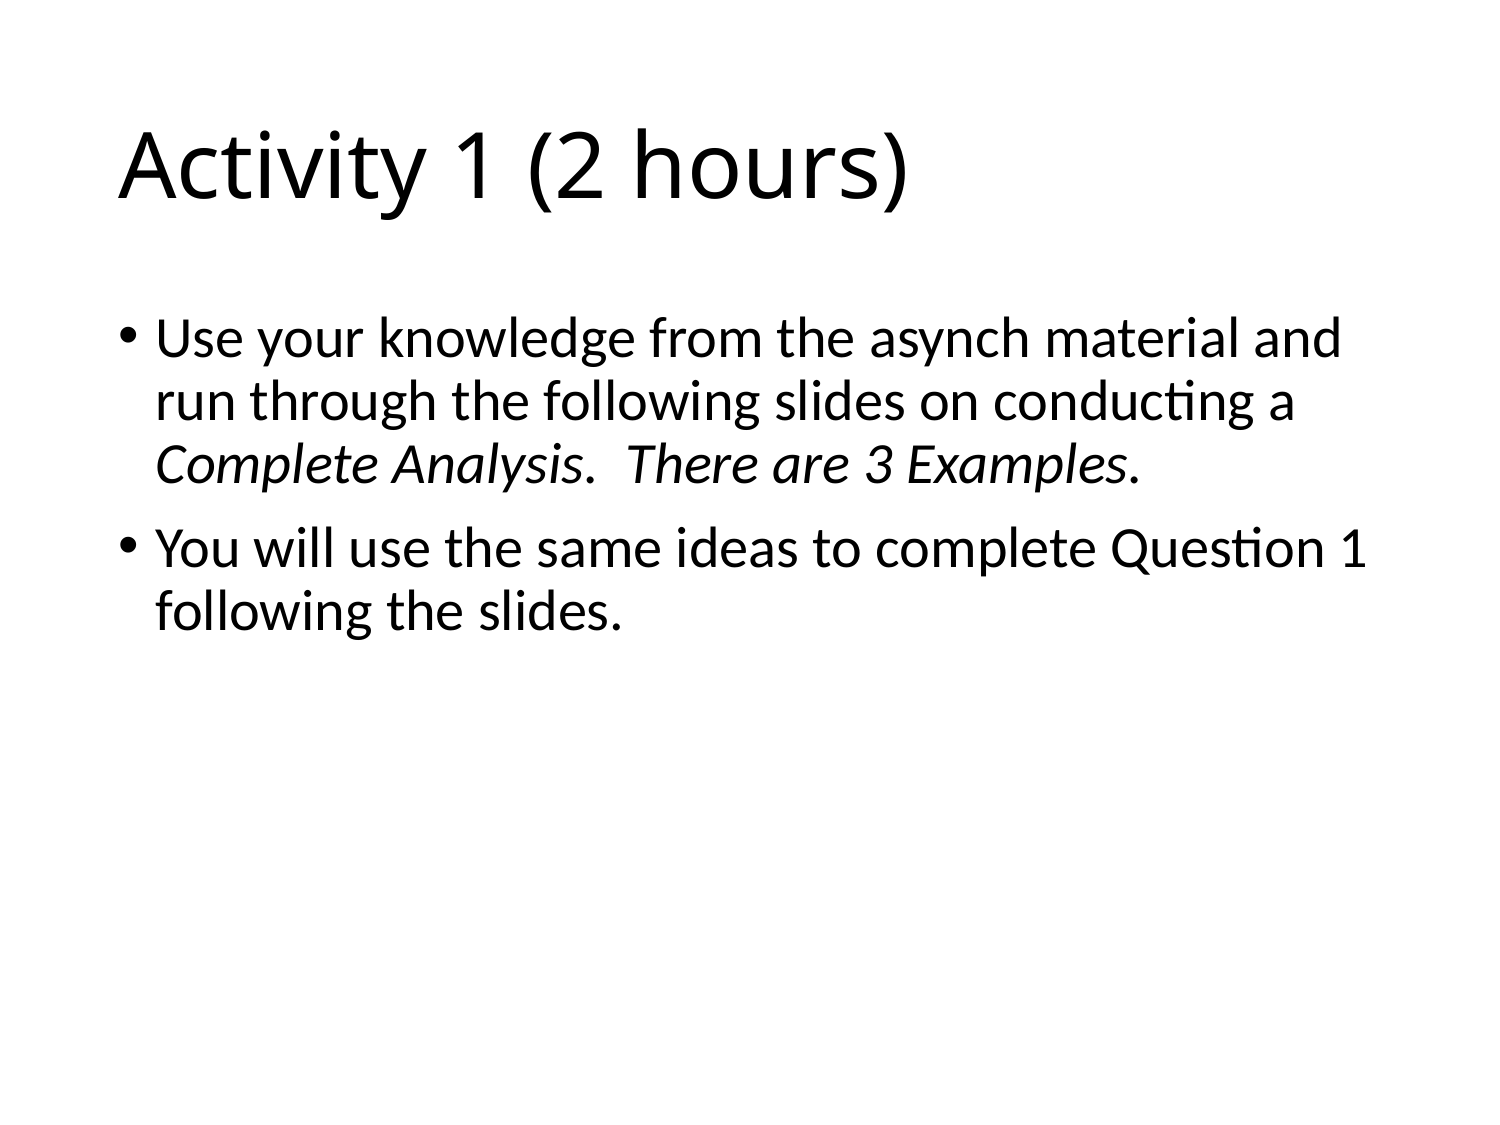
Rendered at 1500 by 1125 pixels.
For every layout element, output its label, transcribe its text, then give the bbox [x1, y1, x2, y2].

list Use your knowledge from the asynch material and run through the following slides on conducting a Complete Analysis. There are 3 Examples. You will use the same ideas to complete Question 1 following the slides. [103, 299, 1397, 1014]
